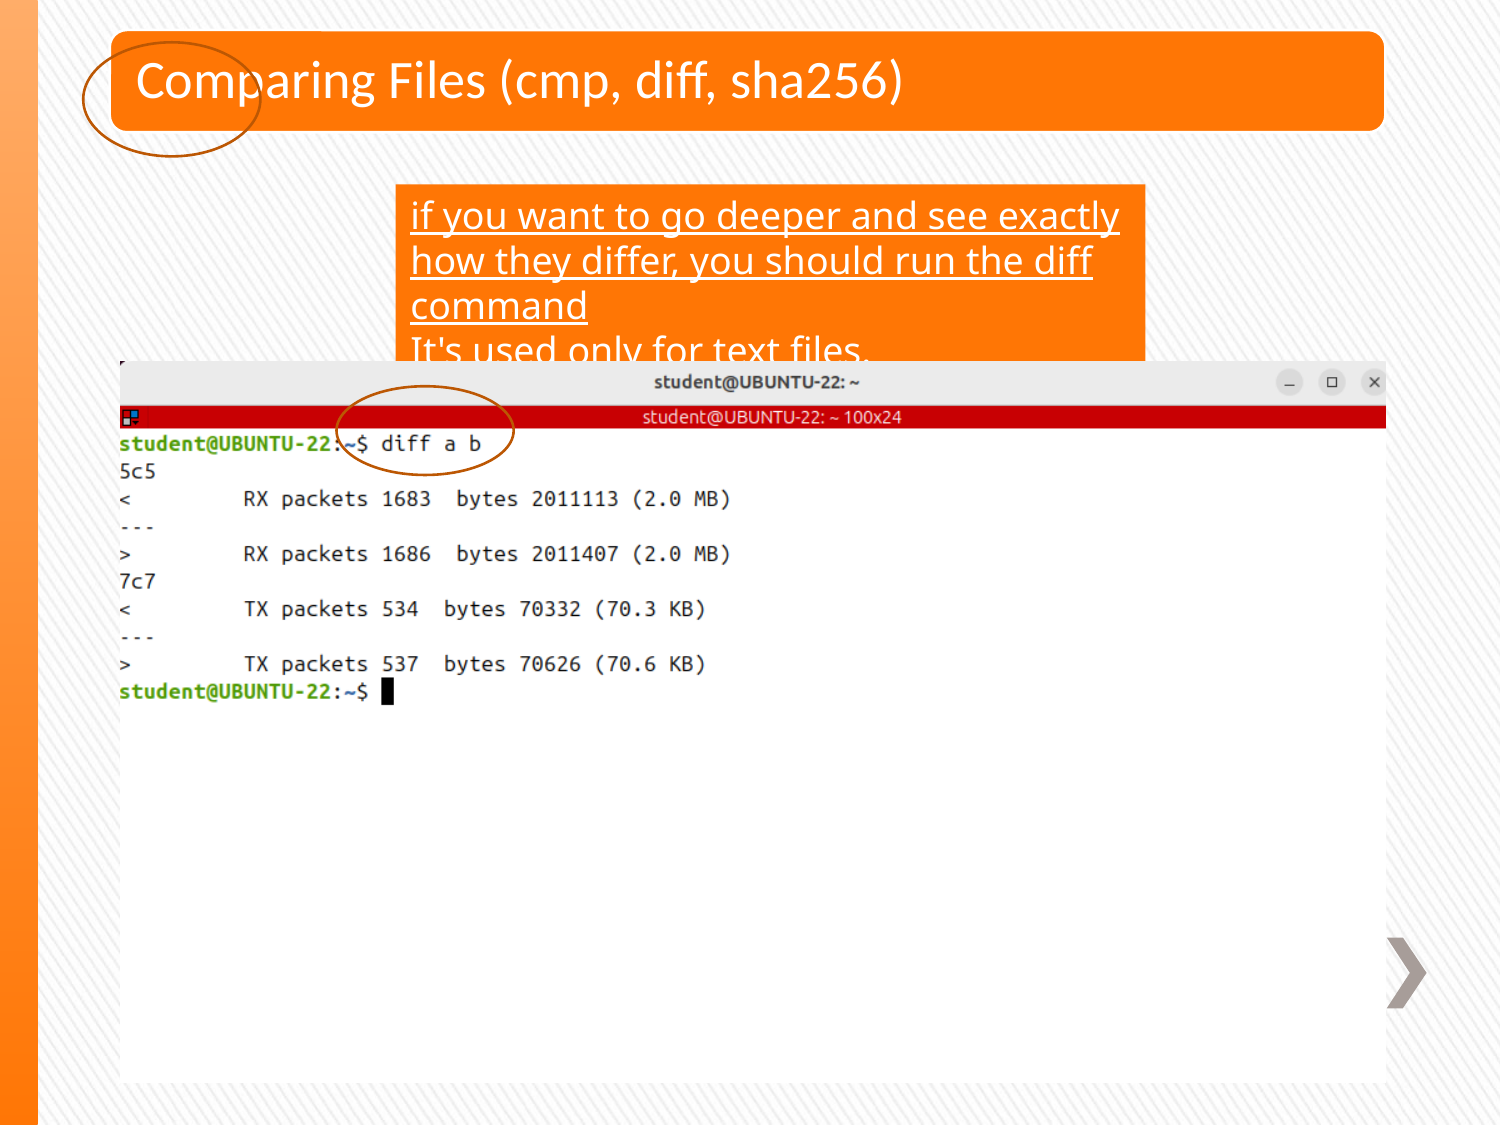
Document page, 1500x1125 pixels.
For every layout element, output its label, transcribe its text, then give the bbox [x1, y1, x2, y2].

picture [37, 0, 1500, 1125]
text_box [81, 66, 98, 133]
text_box [0, 281, 37, 285]
text_box [117, 146, 226, 158]
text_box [109, 27, 1386, 135]
text_box if you want to go deeper and see exactly how they differ, you should run the diff command It's used only for text files. [395, 184, 1146, 358]
